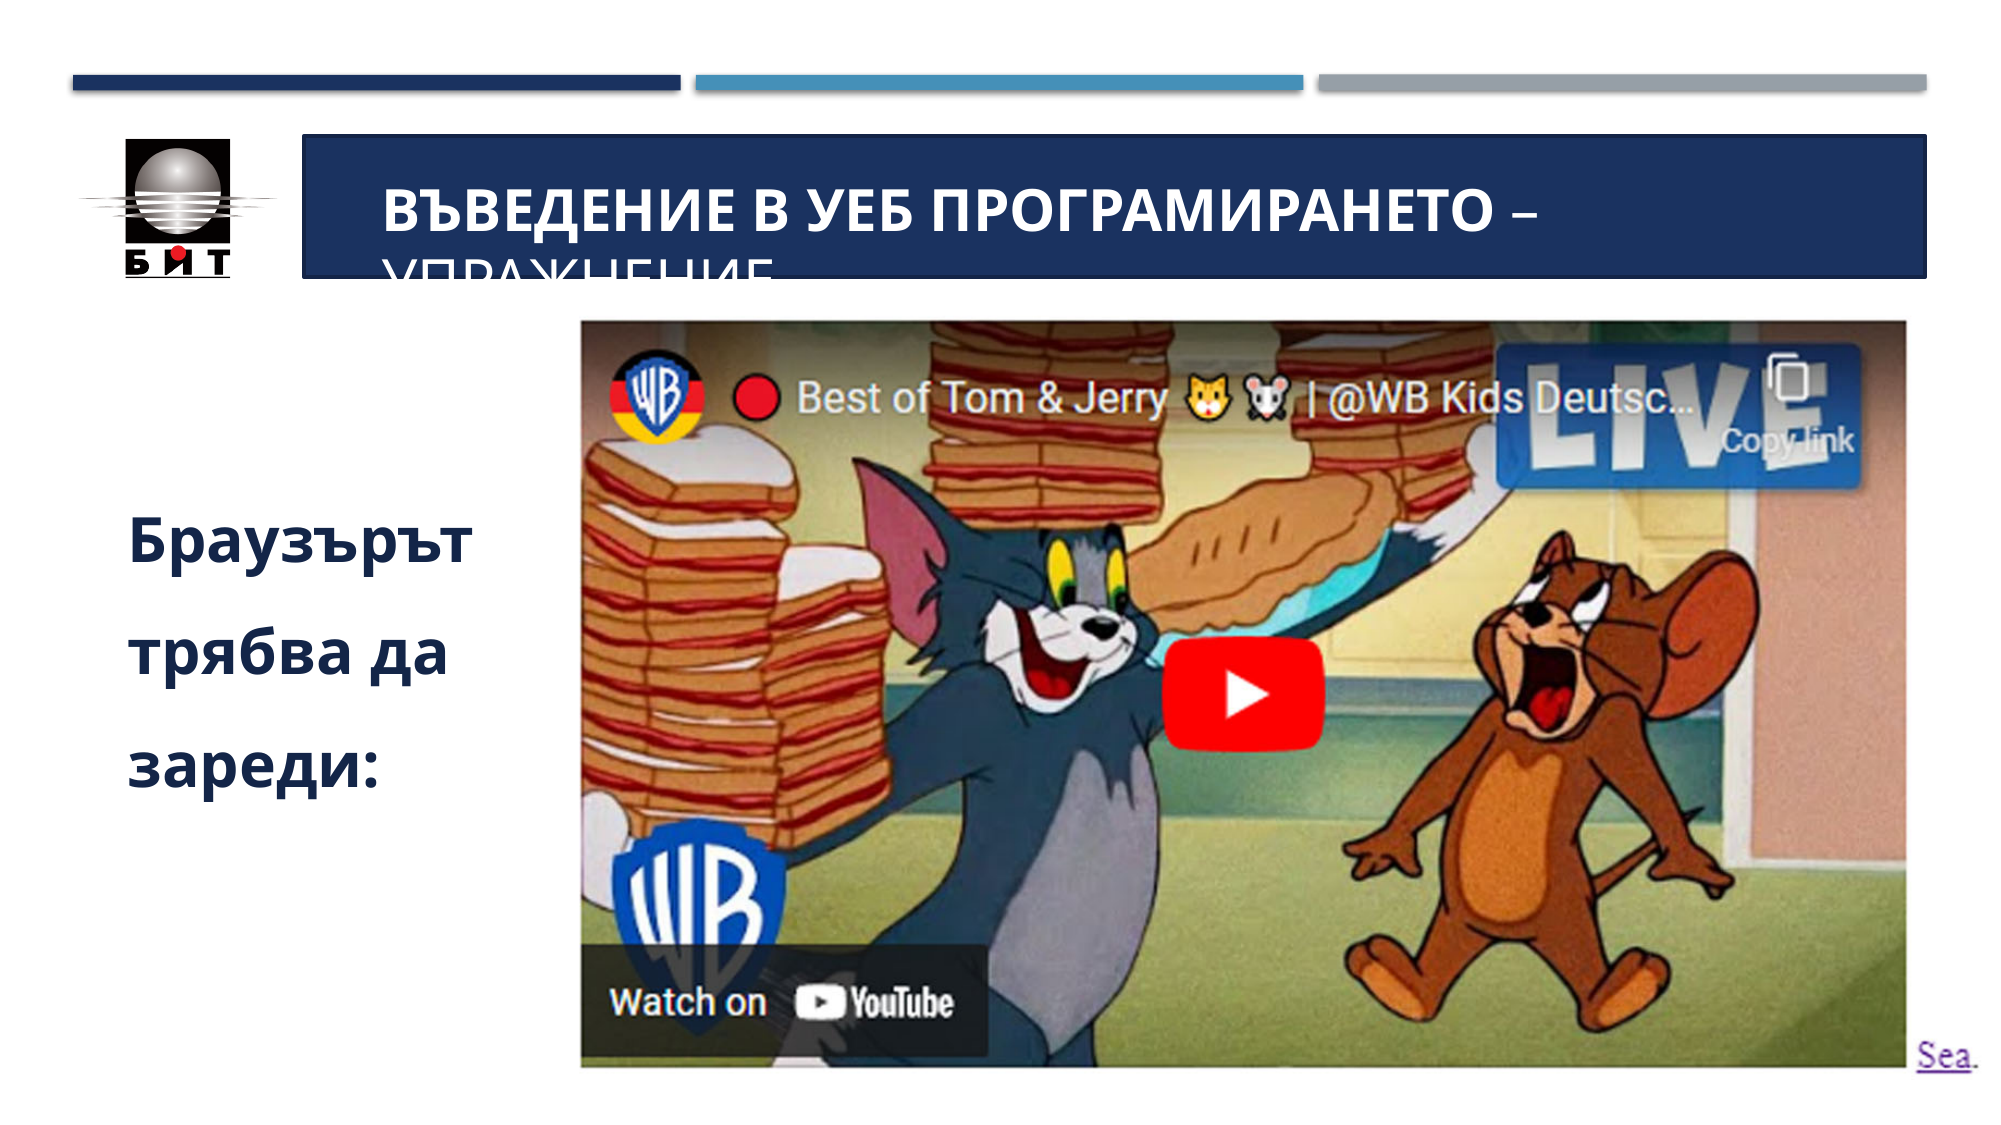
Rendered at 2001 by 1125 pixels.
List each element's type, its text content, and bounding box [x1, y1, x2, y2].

text_box [302, 134, 1927, 279]
picture [74, 105, 280, 311]
text_box ВЪВЕДЕНИЕ В УЕБ ПРОГРАМИРАНЕТО – УПРАЖНЕНИЕ [366, 165, 1919, 321]
text_box Браузърът трябва да зареди: [112, 500, 556, 762]
picture [562, 281, 2000, 1081]
